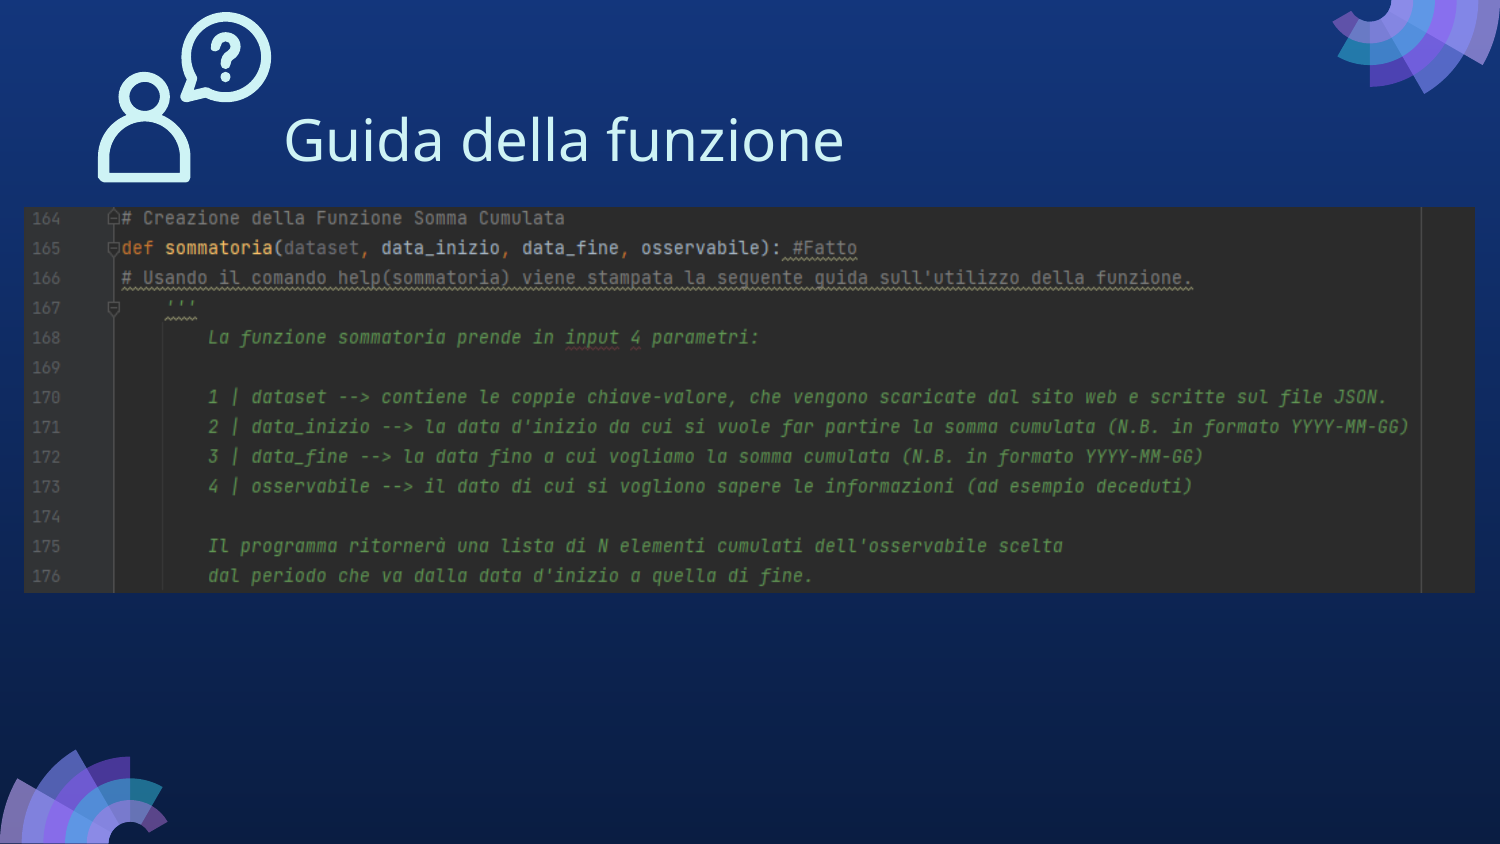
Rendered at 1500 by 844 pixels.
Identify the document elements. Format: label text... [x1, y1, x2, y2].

title Guida della funzione [276, 88, 1382, 183]
picture [24, 207, 1476, 594]
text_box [97, 11, 272, 183]
